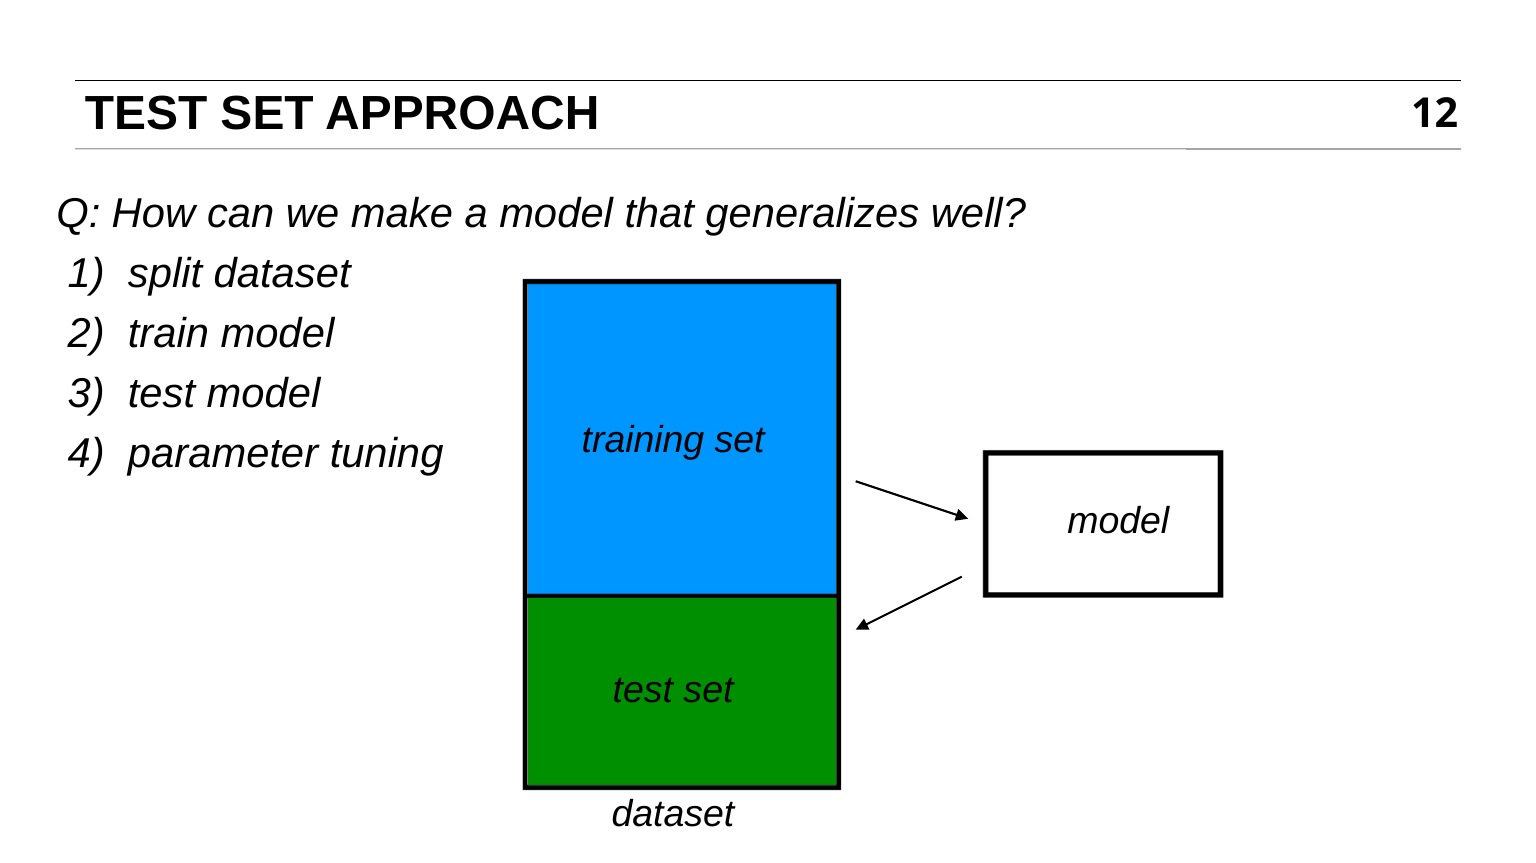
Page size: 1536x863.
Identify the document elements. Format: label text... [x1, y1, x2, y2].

text_box [855, 579, 956, 630]
picture [956, 423, 1256, 632]
title TEST SET APPROACH [76, 82, 1369, 251]
picture [517, 275, 844, 794]
slide_number 12 [1410, 85, 1465, 144]
text_box Q: How can we make a model that generalizes well? 1) split dataset 2) train model 3) test model 4) parameter tuning [48, 168, 1035, 484]
text_box dataset [603, 794, 742, 841]
